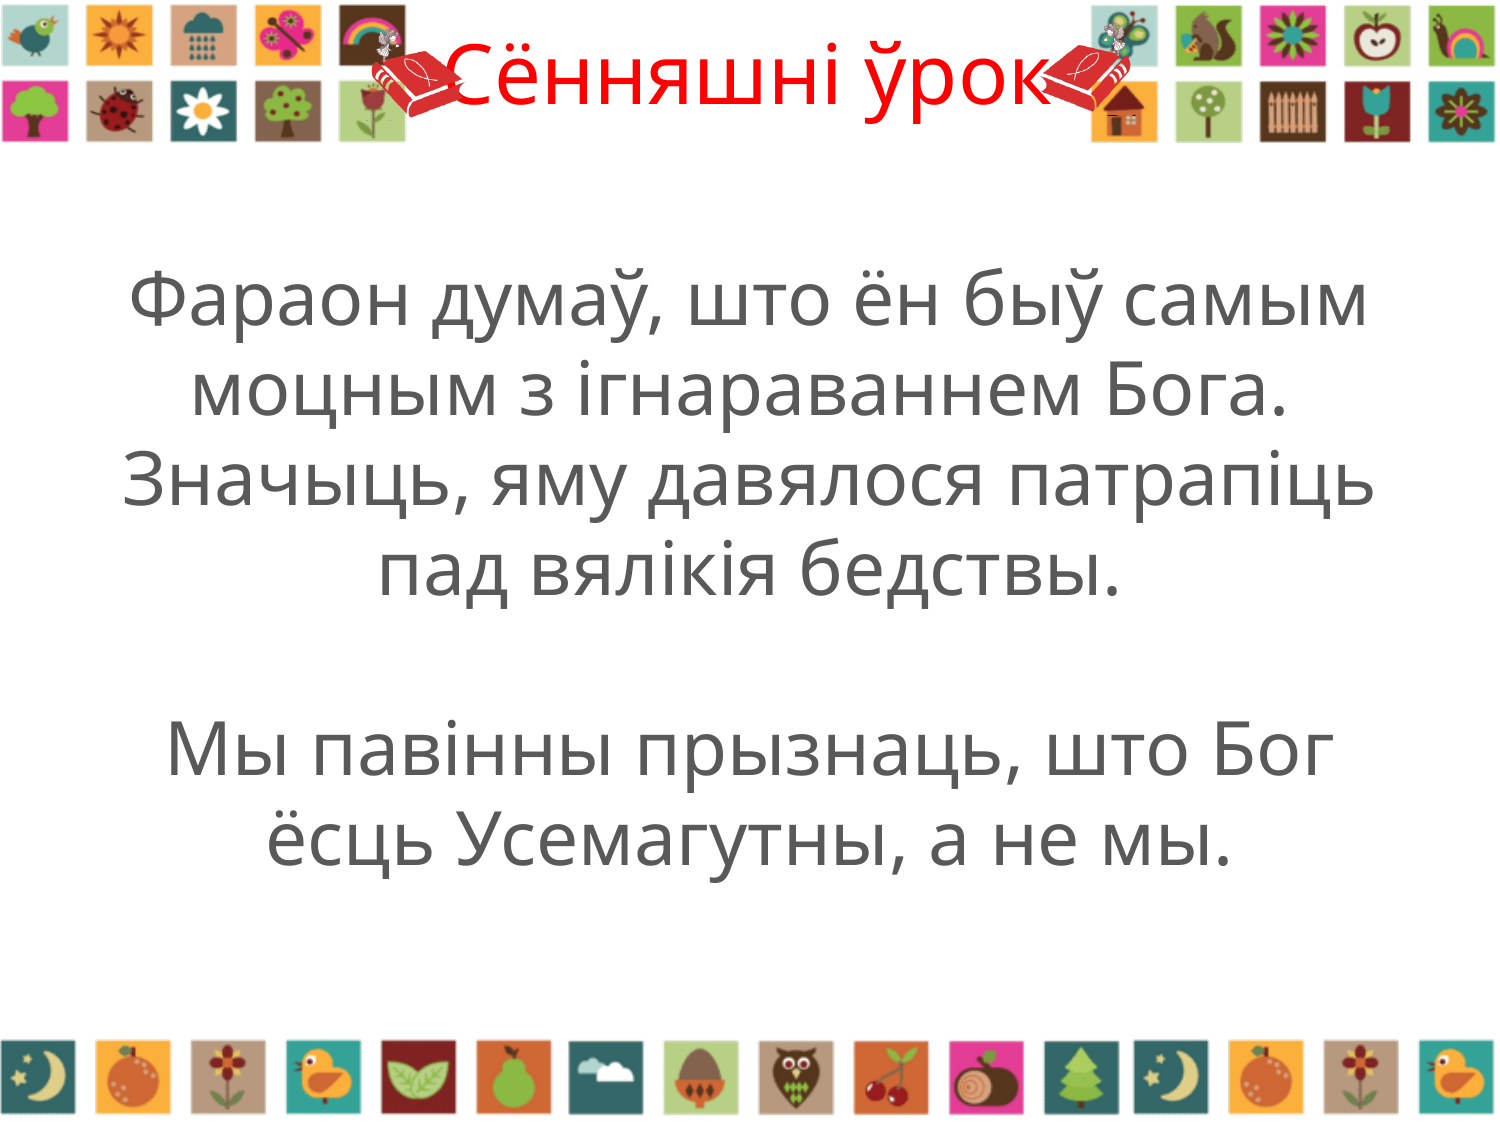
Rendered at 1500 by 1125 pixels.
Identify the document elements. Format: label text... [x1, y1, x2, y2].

text_box Фараон думаў, што ён быў самым моцным з ігнараваннем Бога. Значыць, яму давялося патрапіць пад вялікія бедствы. Мы павінны прызнаць, што Бог ёсць Усемагутны, а не мы. [76, 243, 1424, 889]
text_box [0, 1028, 1500, 1118]
text_box Сённяшні ўрок [497, 13, 1078, 129]
picture [1008, 3, 1500, 150]
picture [0, 3, 497, 150]
